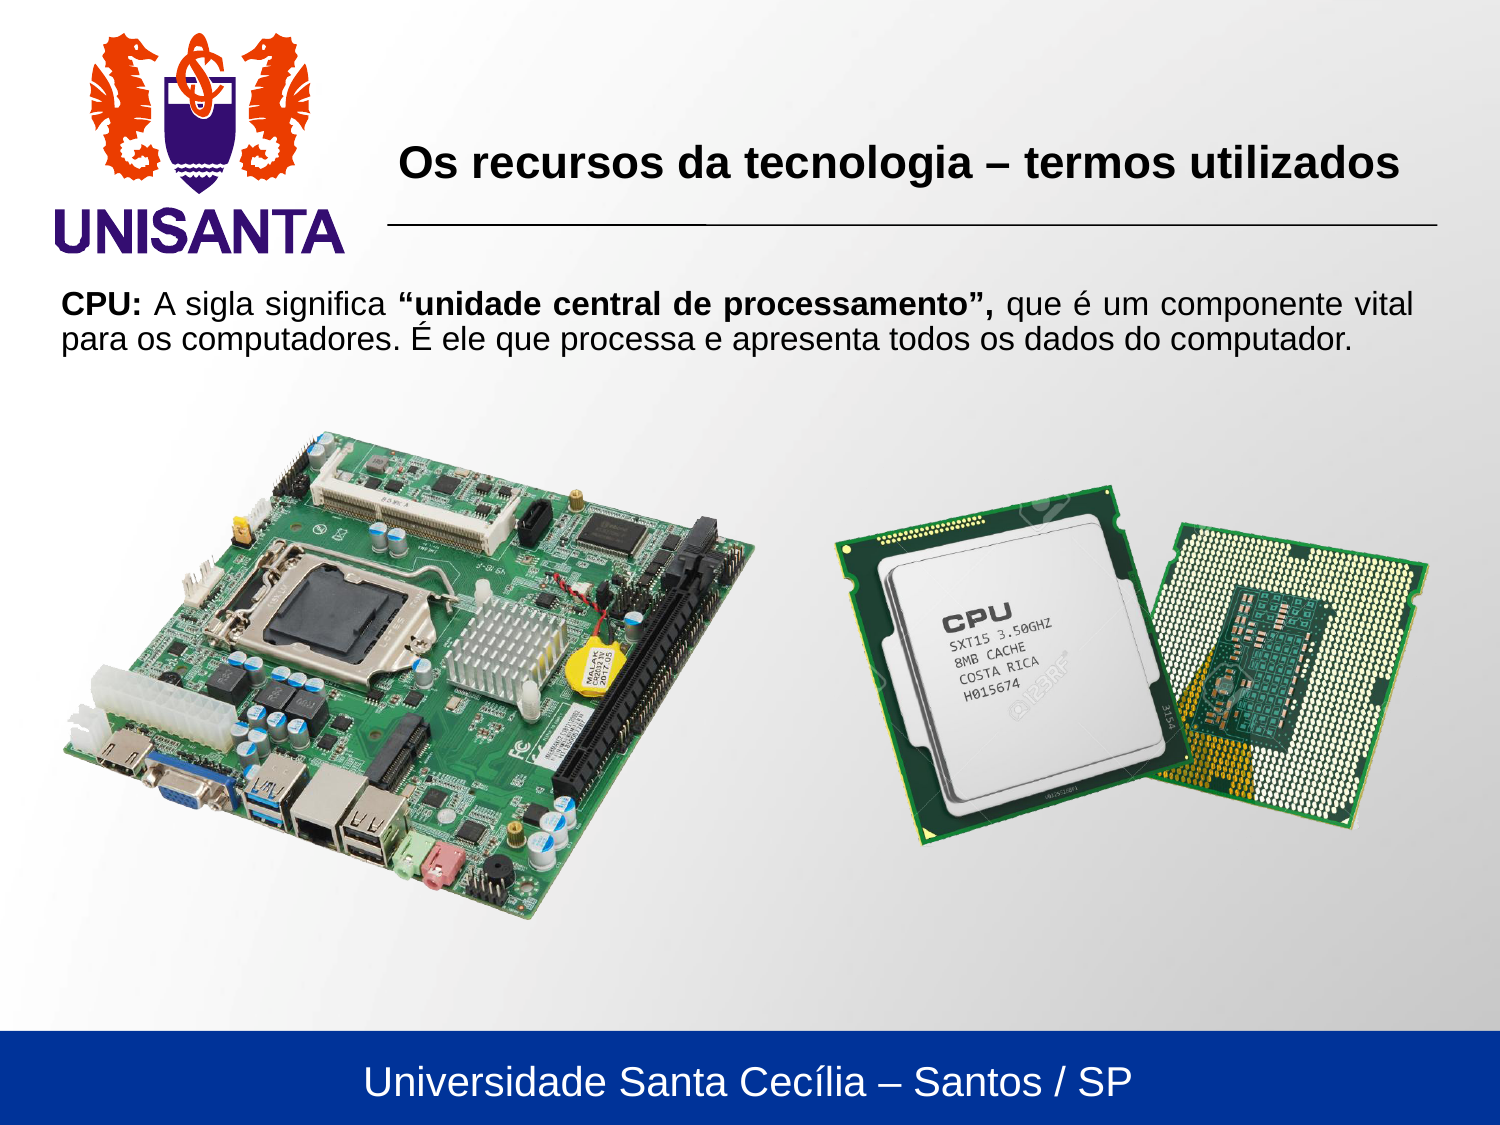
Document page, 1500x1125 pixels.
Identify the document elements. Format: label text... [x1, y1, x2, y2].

picture [0, 0, 1500, 1035]
text_box Os recursos da tecnologia – termos utilizados [383, 149, 1430, 192]
text_box CPU: A sigla significa “unidade central de processamento”, que é um componente vital para os computadores. É ele que processa e apresenta todos os dados do computador. [46, 278, 1430, 440]
